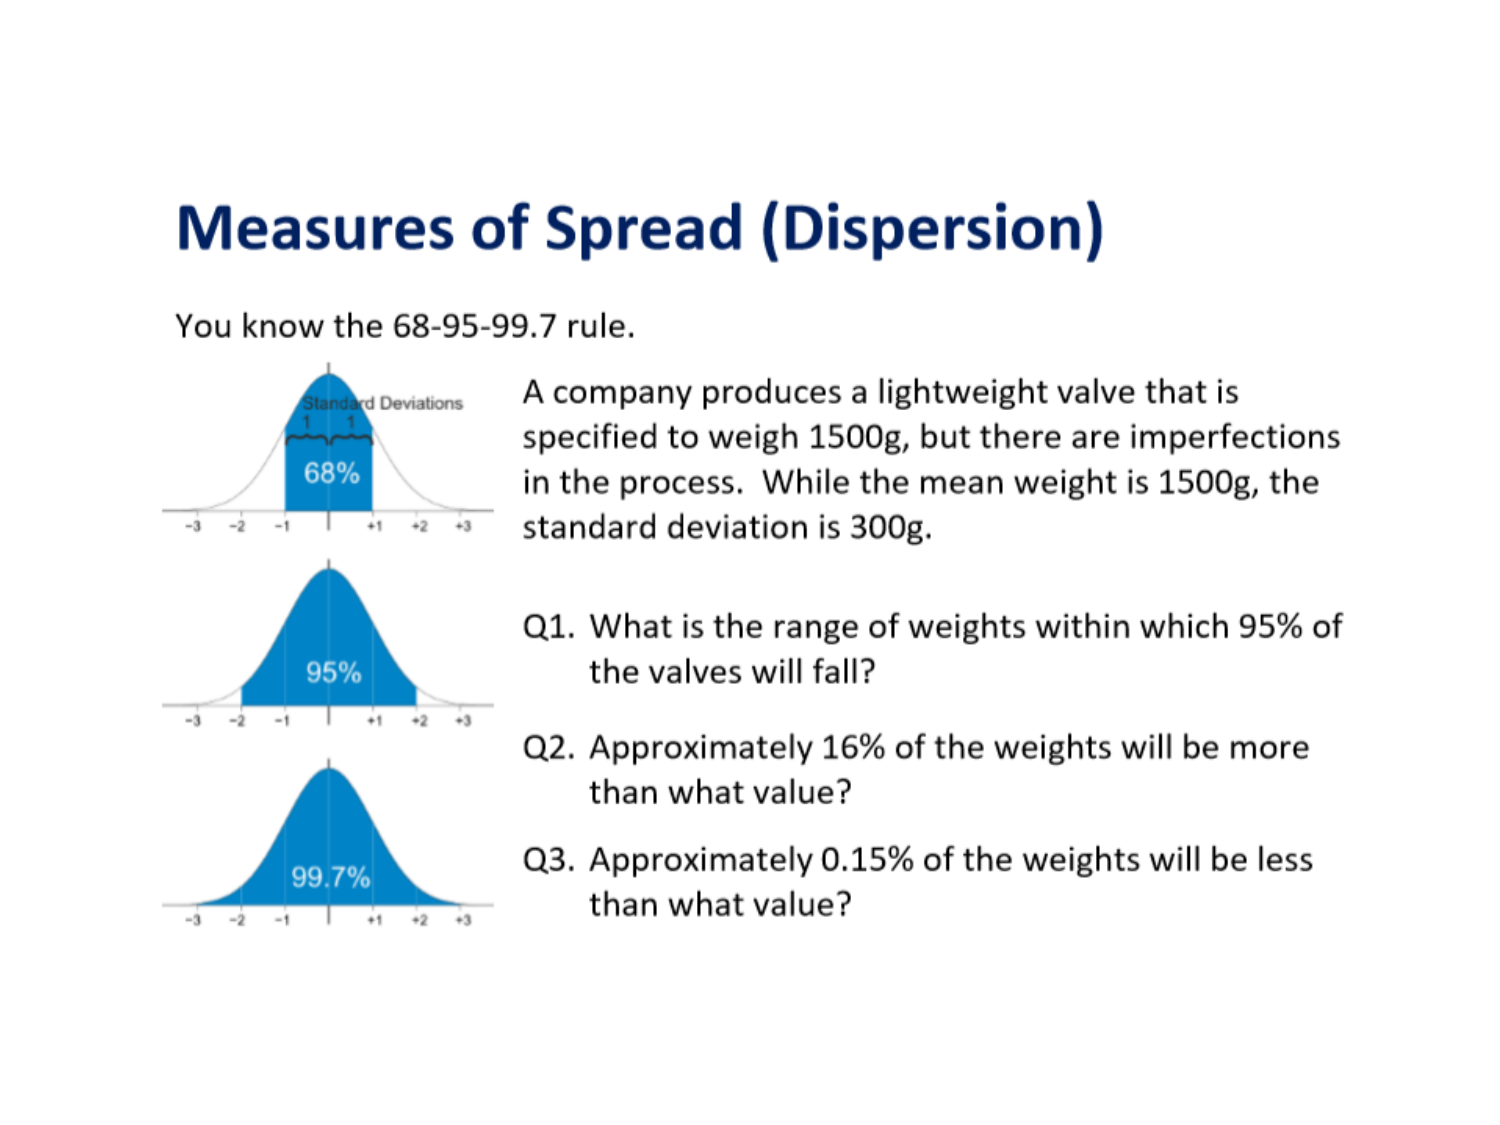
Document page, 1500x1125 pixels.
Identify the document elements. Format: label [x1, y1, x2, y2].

picture [153, 191, 1347, 934]
